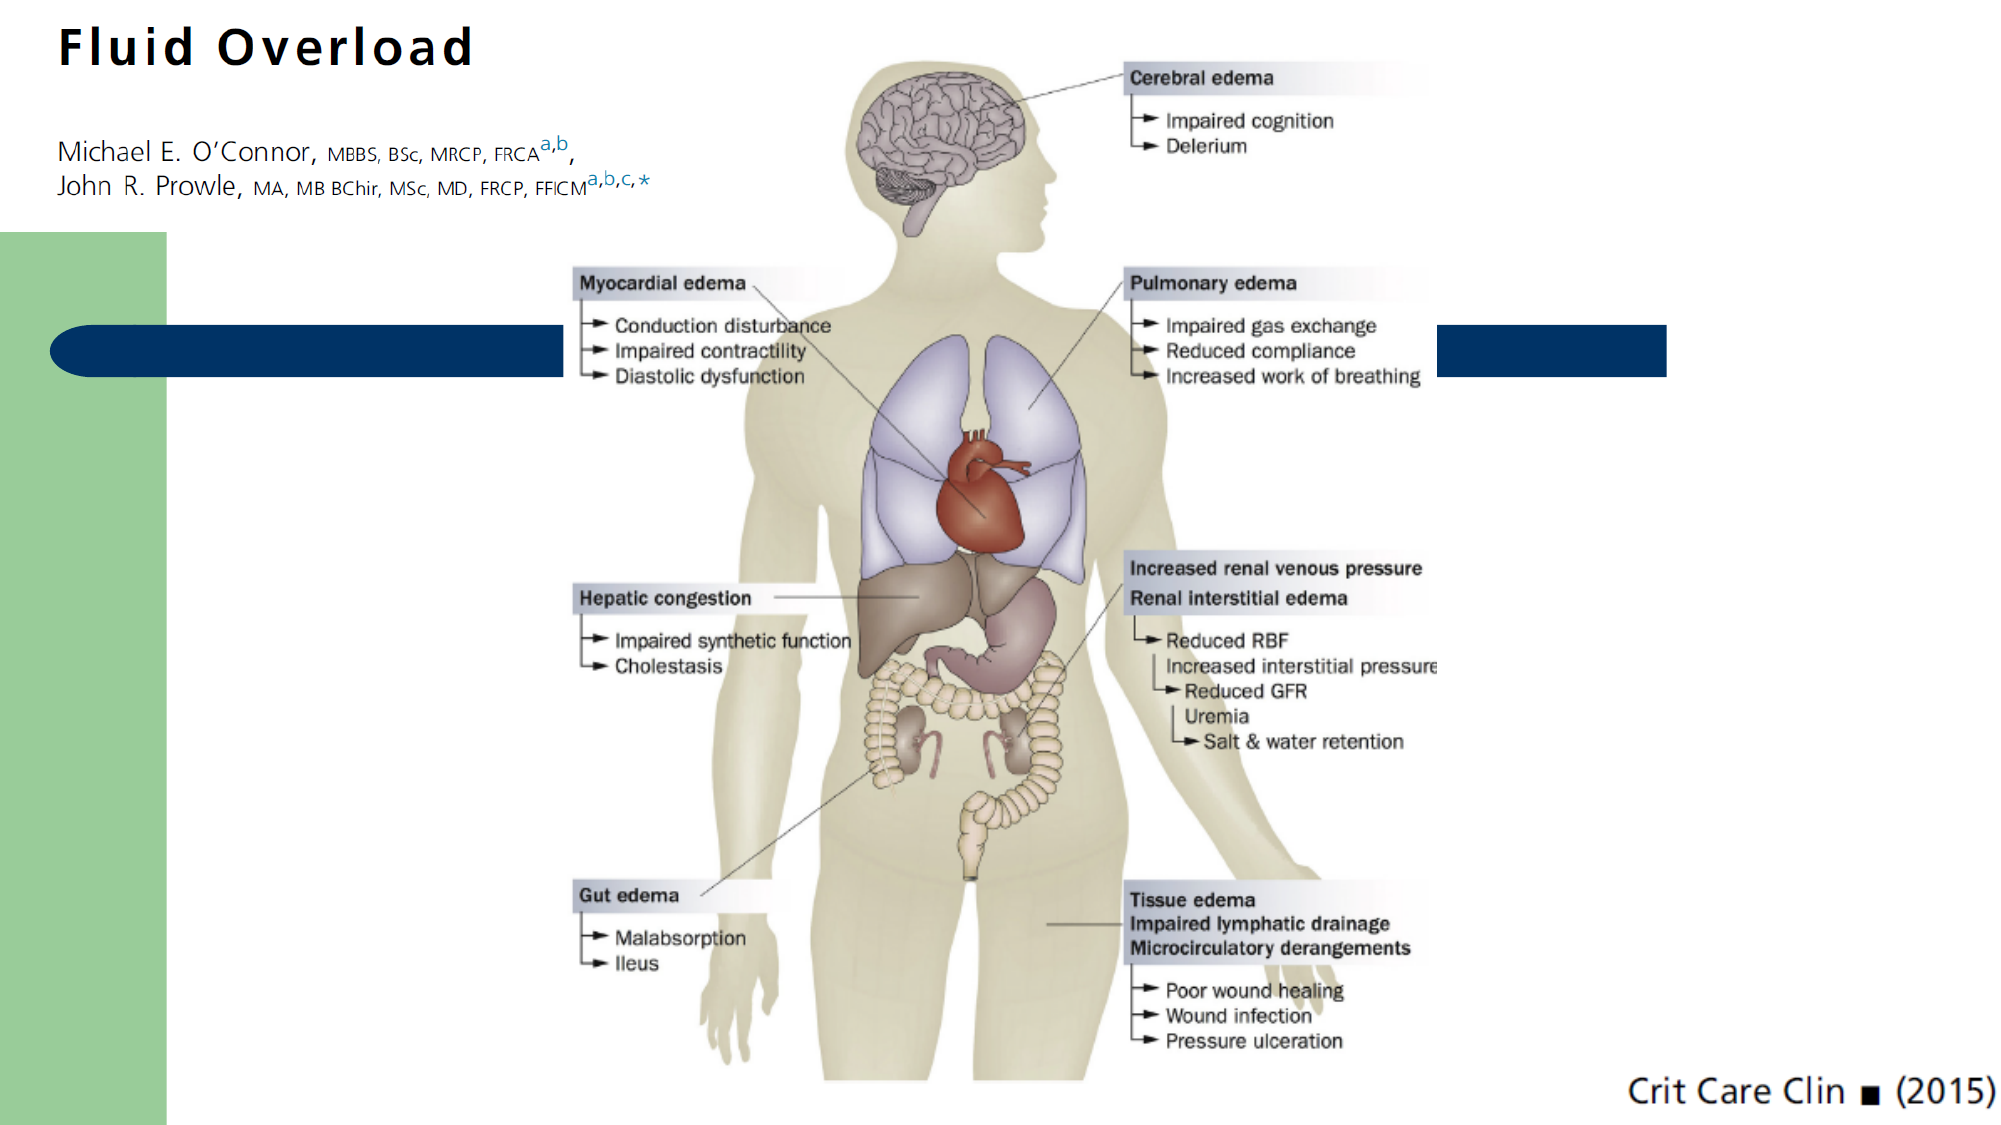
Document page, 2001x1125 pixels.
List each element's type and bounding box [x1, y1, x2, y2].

picture [0, 0, 1438, 1088]
picture [1615, 1070, 2000, 1115]
